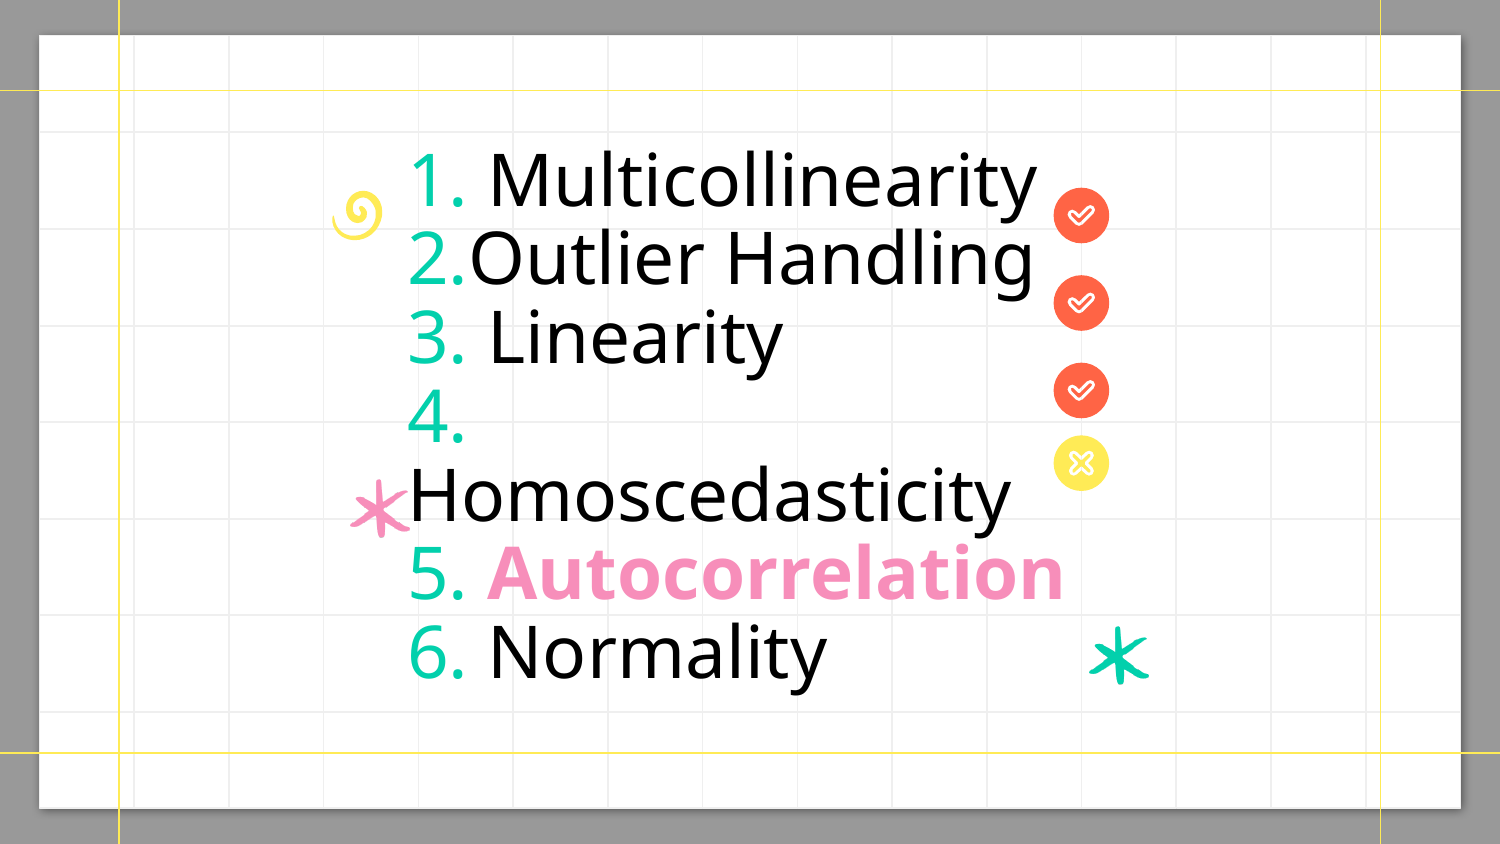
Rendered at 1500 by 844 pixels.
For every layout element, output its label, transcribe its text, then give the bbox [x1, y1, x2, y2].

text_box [1053, 362, 1110, 419]
picture [350, 478, 410, 538]
picture [1089, 625, 1149, 685]
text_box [1053, 435, 1110, 492]
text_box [1053, 274, 1110, 332]
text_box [1053, 187, 1110, 244]
text_box [332, 190, 383, 241]
list 1. Multicollinearity 2.Outlier Handling 3. Linearity 4. Homoscedasticity 5. Autocorrelation 6. Normality [392, 613, 1090, 696]
